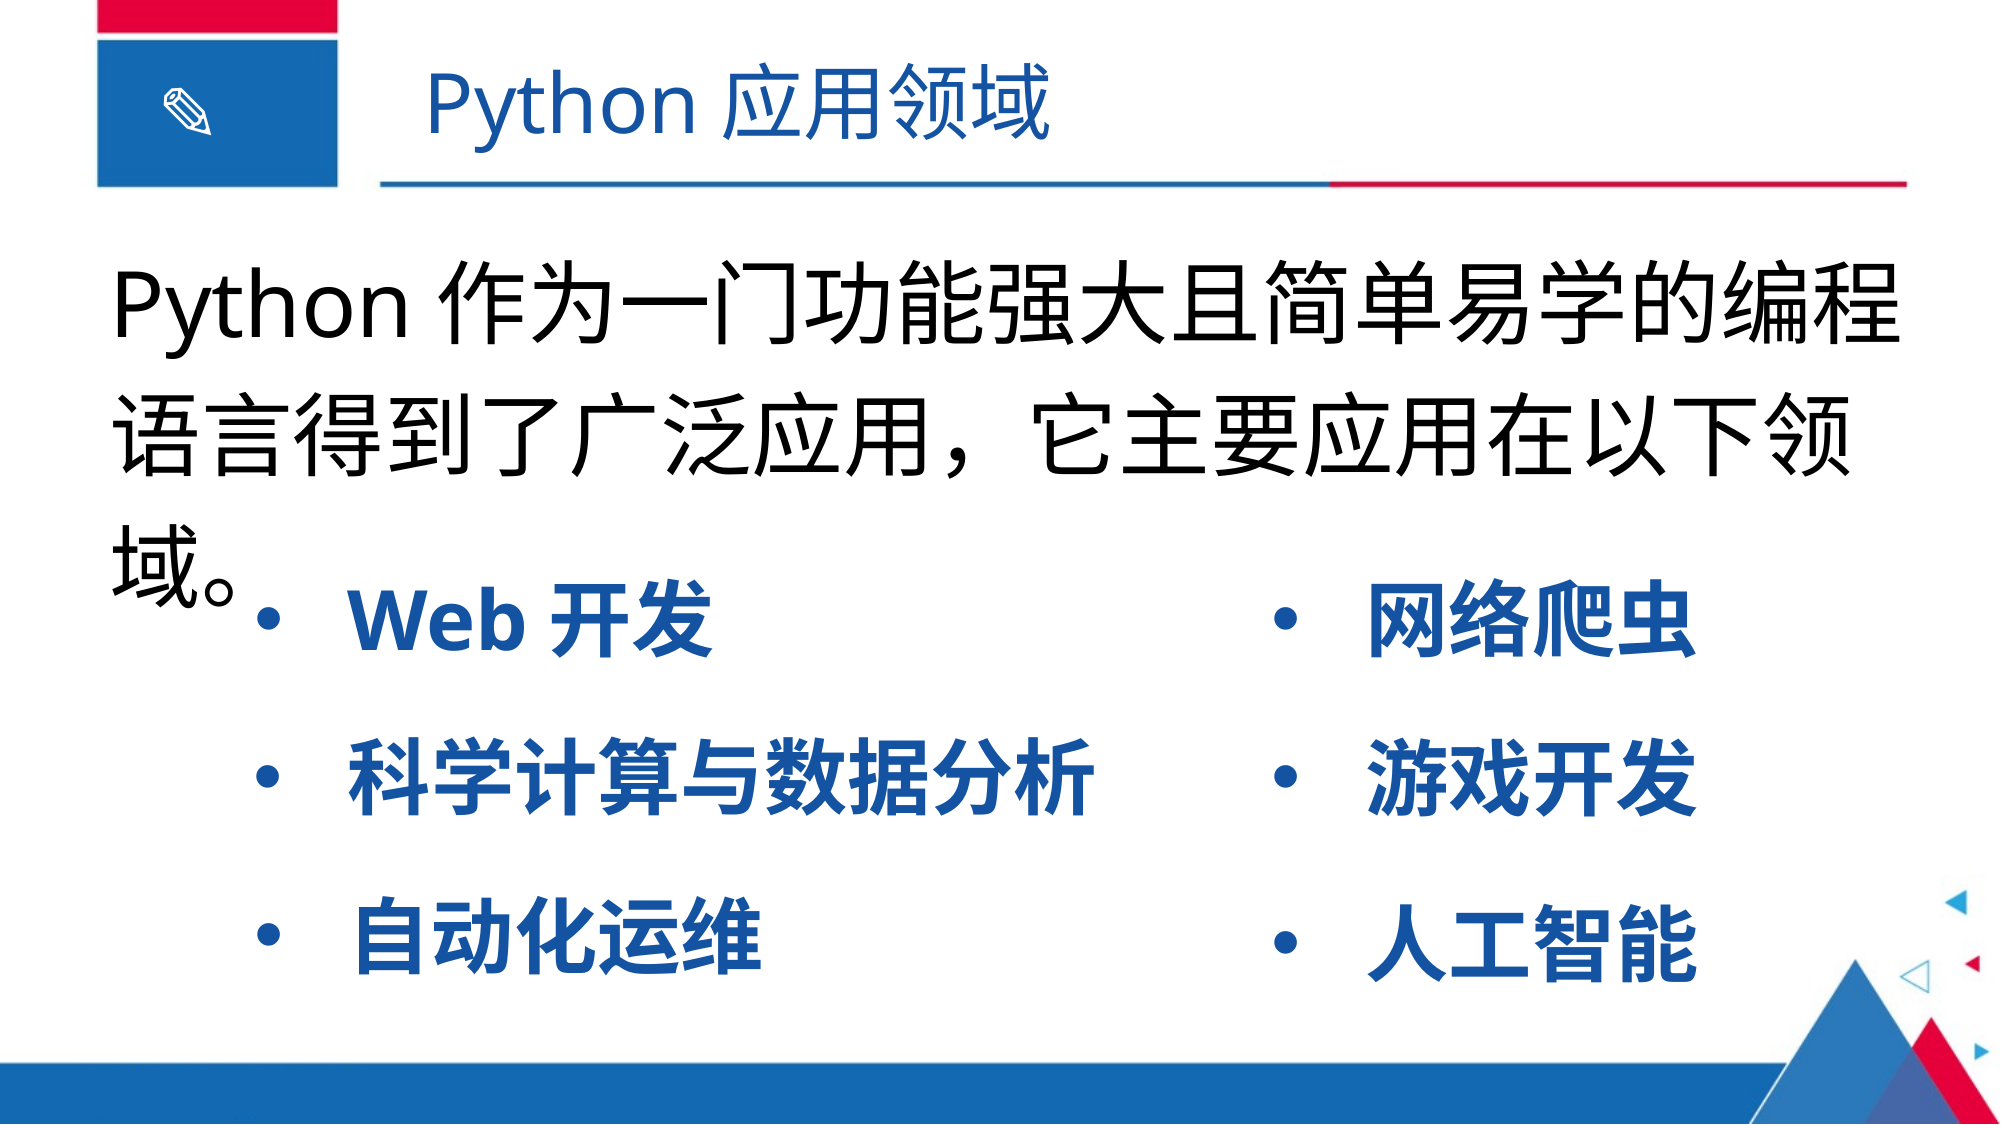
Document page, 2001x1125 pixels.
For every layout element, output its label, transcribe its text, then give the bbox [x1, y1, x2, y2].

text_box 网络爬虫 [1257, 540, 1768, 675]
text_box 科学计算与数据分析 [239, 698, 1157, 833]
text_box Python作为一门功能强大且简单易学的编程语言得到了广泛应用，它主要应用在以下领域。 [94, 216, 1975, 628]
text_box 人工智能 [1257, 864, 1768, 1000]
text_box 自动化运维 [239, 856, 834, 992]
text_box 游戏开发 [1257, 698, 1768, 834]
text_box Python应用领域 [409, 43, 1292, 158]
picture [0, 0, 2000, 1124]
text_box Web开发 [239, 540, 765, 675]
